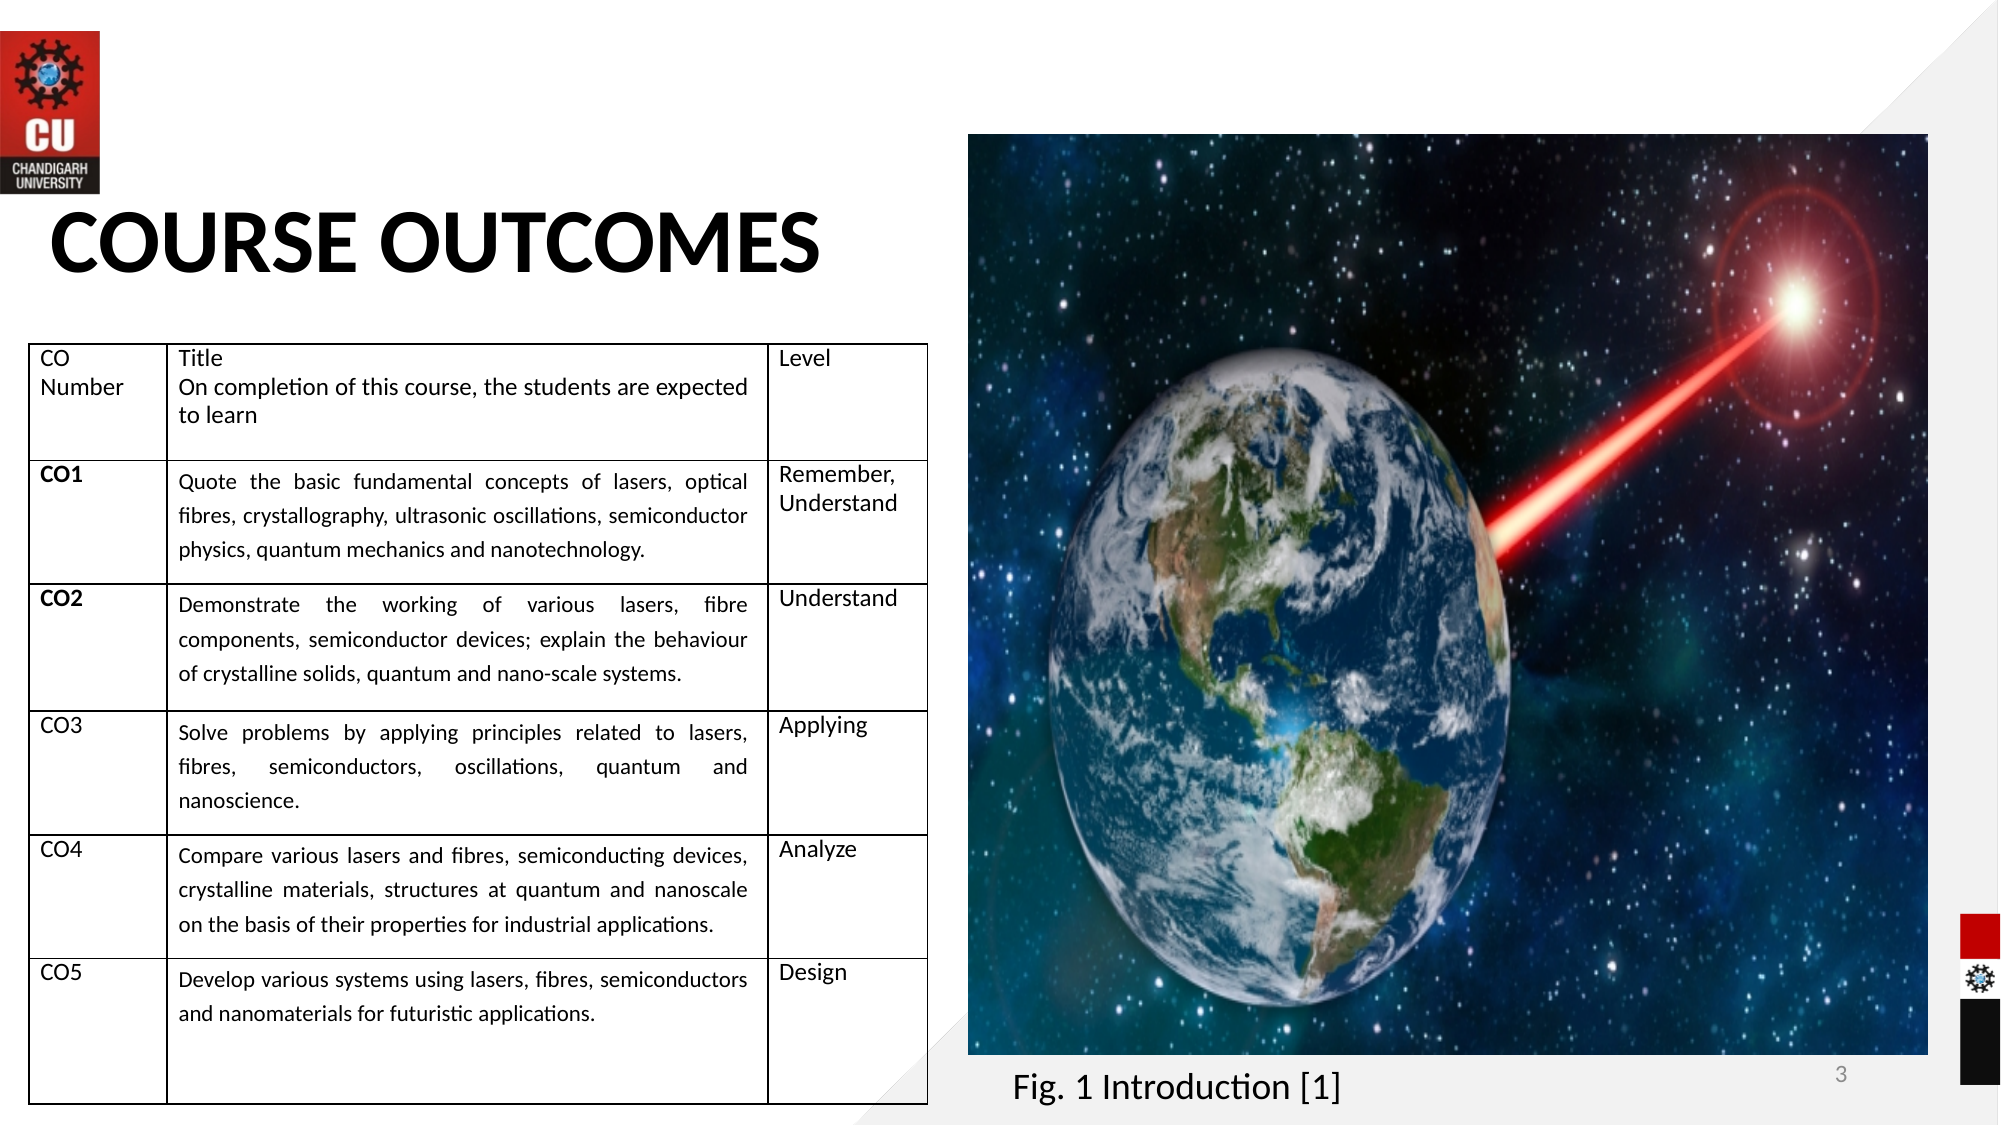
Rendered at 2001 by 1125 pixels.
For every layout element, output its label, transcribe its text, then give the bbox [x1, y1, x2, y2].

table_cell Applying [769, 712, 927, 834]
table_cell Develop various systems using lasers, fibres, semiconductors and nanomaterials for futuristic applications. [168, 959, 767, 1103]
table_cell Demonstrate the working of various lasers, fibre components, semiconductor devices; explain the behaviour of crystalline solids, quantum and nano-scale systems. [168, 585, 767, 710]
table_cell Solve problems by applying principles related to lasers, fibres, semiconductors, oscillations, quantum and nanoscience. [168, 712, 767, 834]
table_cell Analyze [769, 836, 927, 958]
table_header CO Number [30, 345, 166, 460]
text_box Fig. 1 Introduction [1] [998, 1055, 1578, 1115]
table_cell CO1 [30, 461, 166, 583]
table_cell Compare various lasers and fibres, semiconducting devices, crystalline materials, structures at quantum and nanoscale on the basis of their properties for industrial applications. [168, 836, 767, 958]
text_box COURSE OUTCOMES [35, 173, 838, 299]
table_cell Quote the basic fundamental concepts of lasers, optical fibres, crystallography, ultrasonic oscillations, semiconductor physics, quantum mechanics and nanotechnology. [168, 461, 767, 583]
table_header Title On completion of this course, the students are expected to learn [168, 345, 767, 460]
table_header Level [769, 345, 927, 460]
table_cell CO4 [30, 836, 166, 958]
picture [0, 0, 2001, 1125]
table_cell Remember, Understand [769, 461, 927, 583]
slide_number 3 [1578, 1055, 1863, 1103]
table_cell CO2 [30, 585, 166, 710]
table_cell CO5 [30, 959, 166, 1103]
table_cell CO3 [30, 712, 166, 834]
table_cell Understand [769, 585, 927, 710]
table_cell Design [769, 959, 927, 1103]
